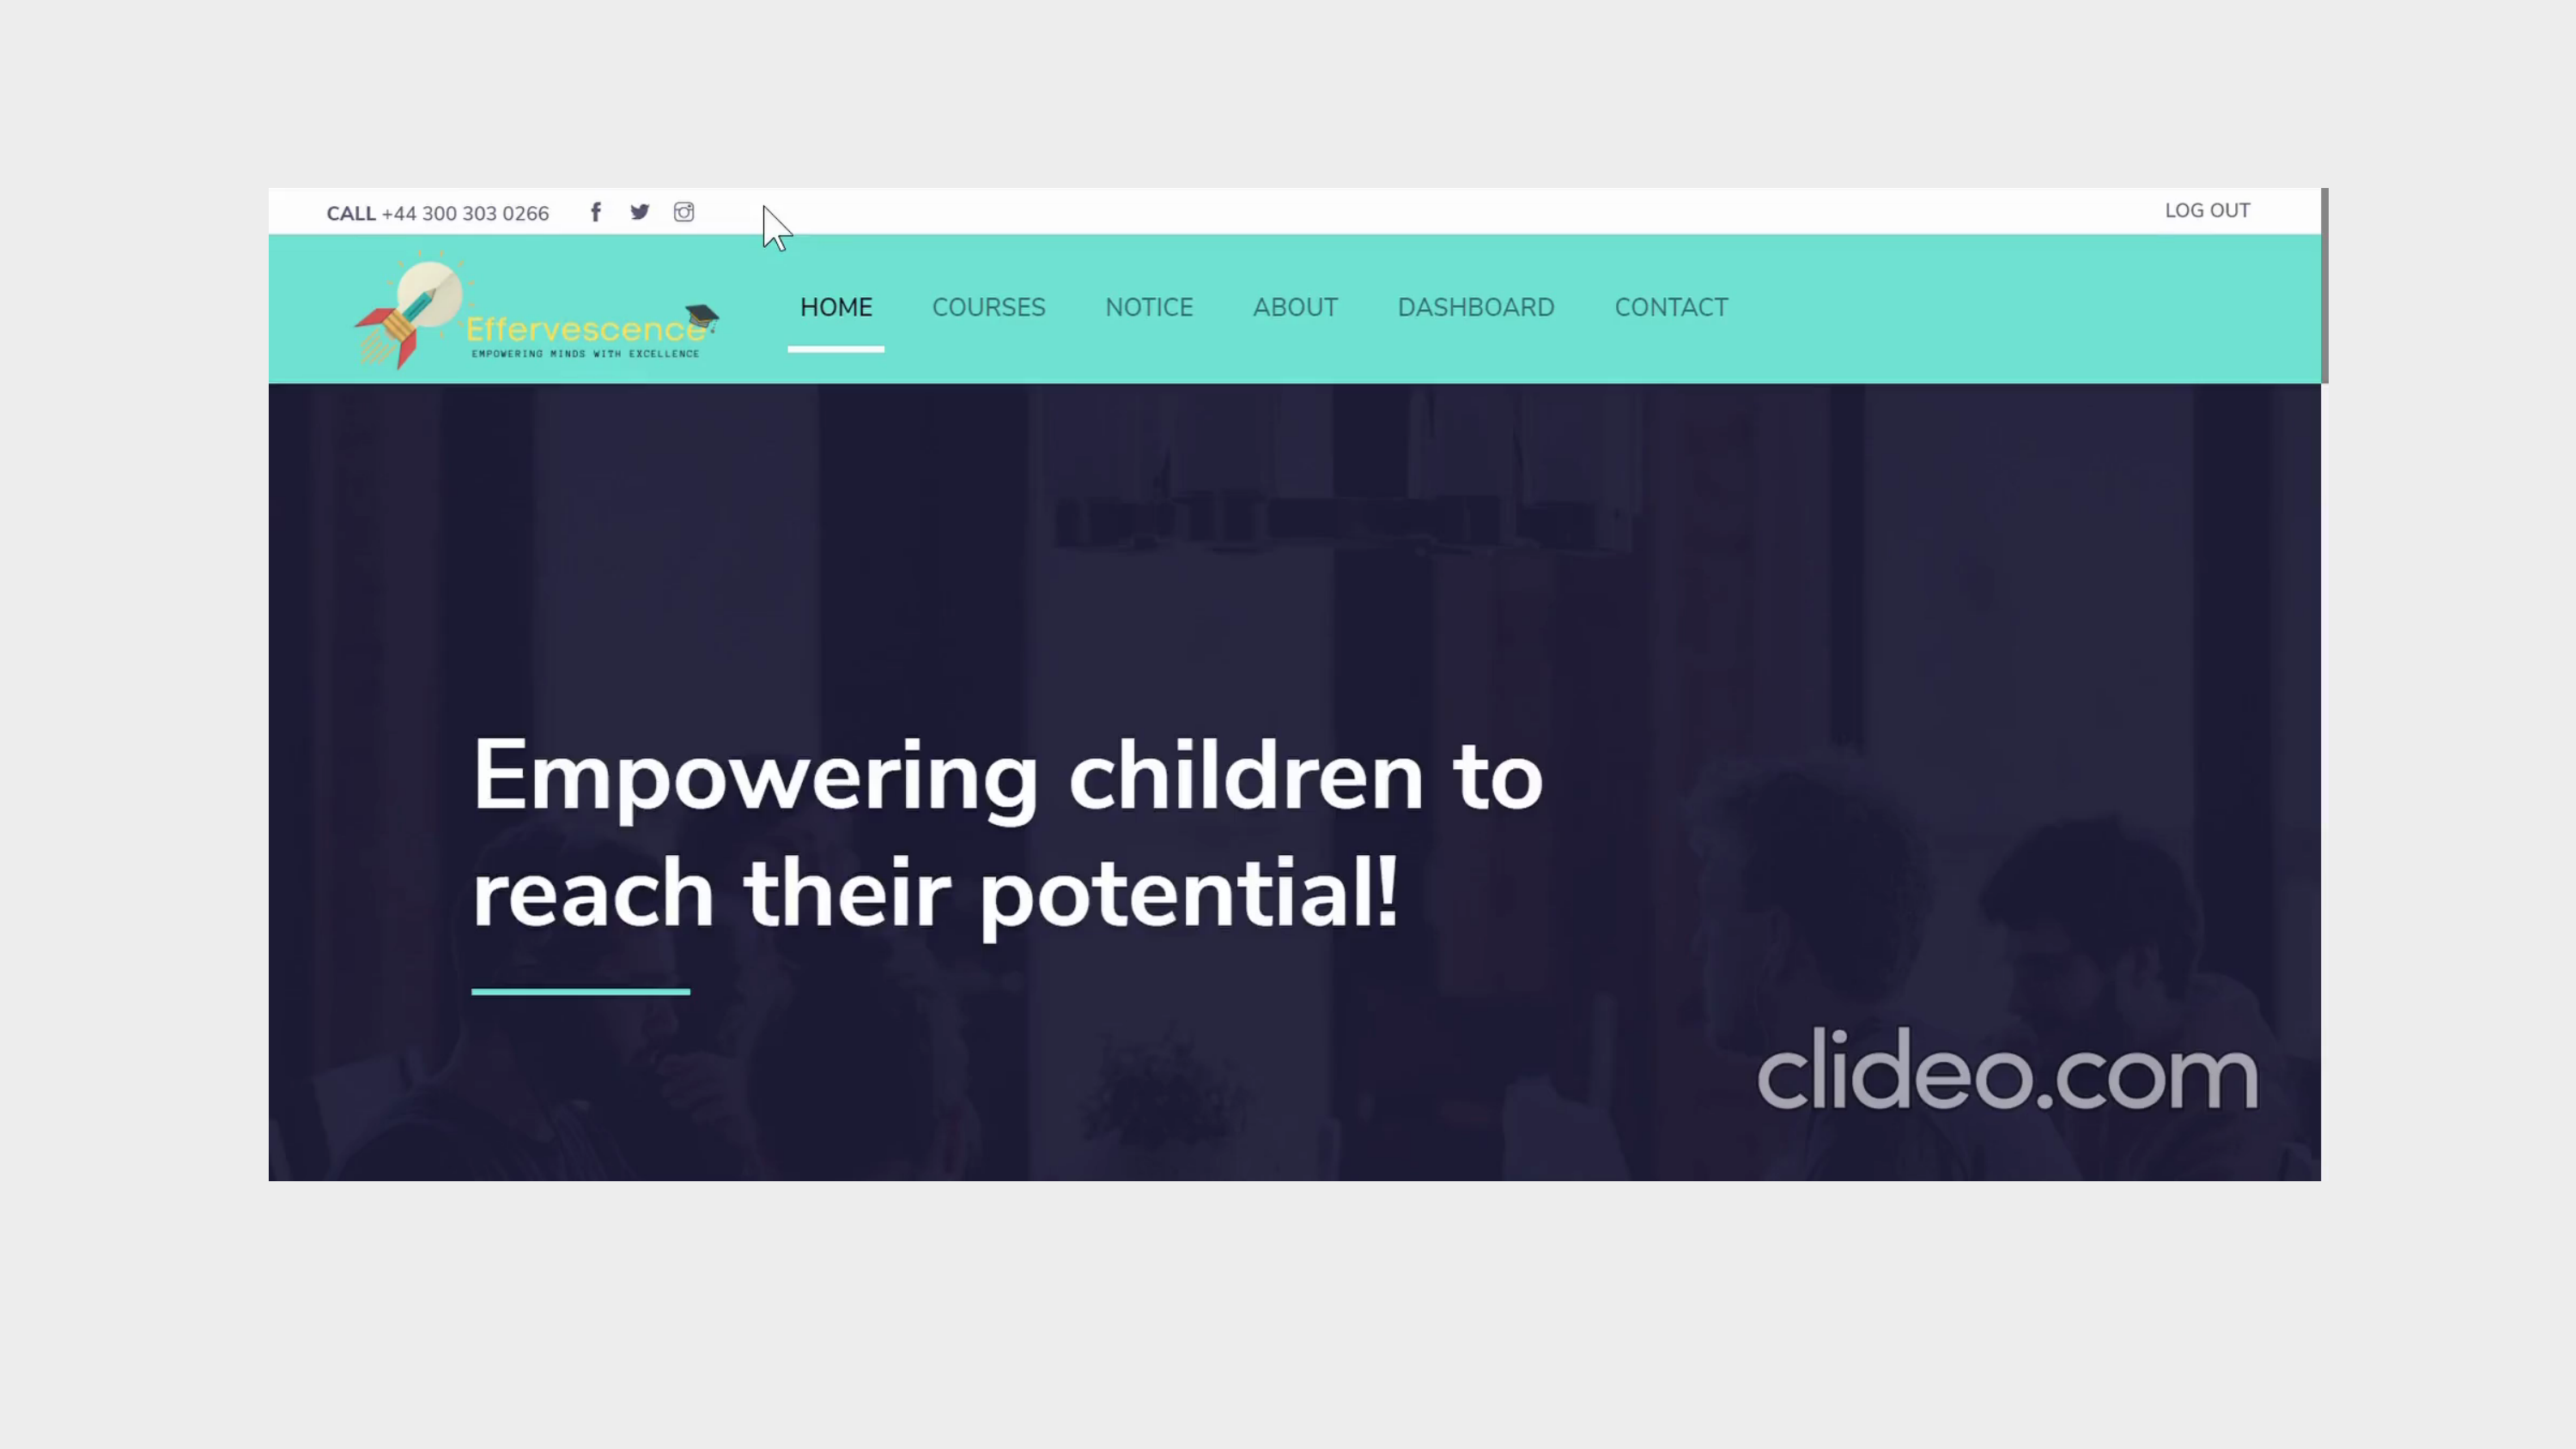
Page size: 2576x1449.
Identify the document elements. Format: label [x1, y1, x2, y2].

text_box [268, 187, 2330, 1182]
